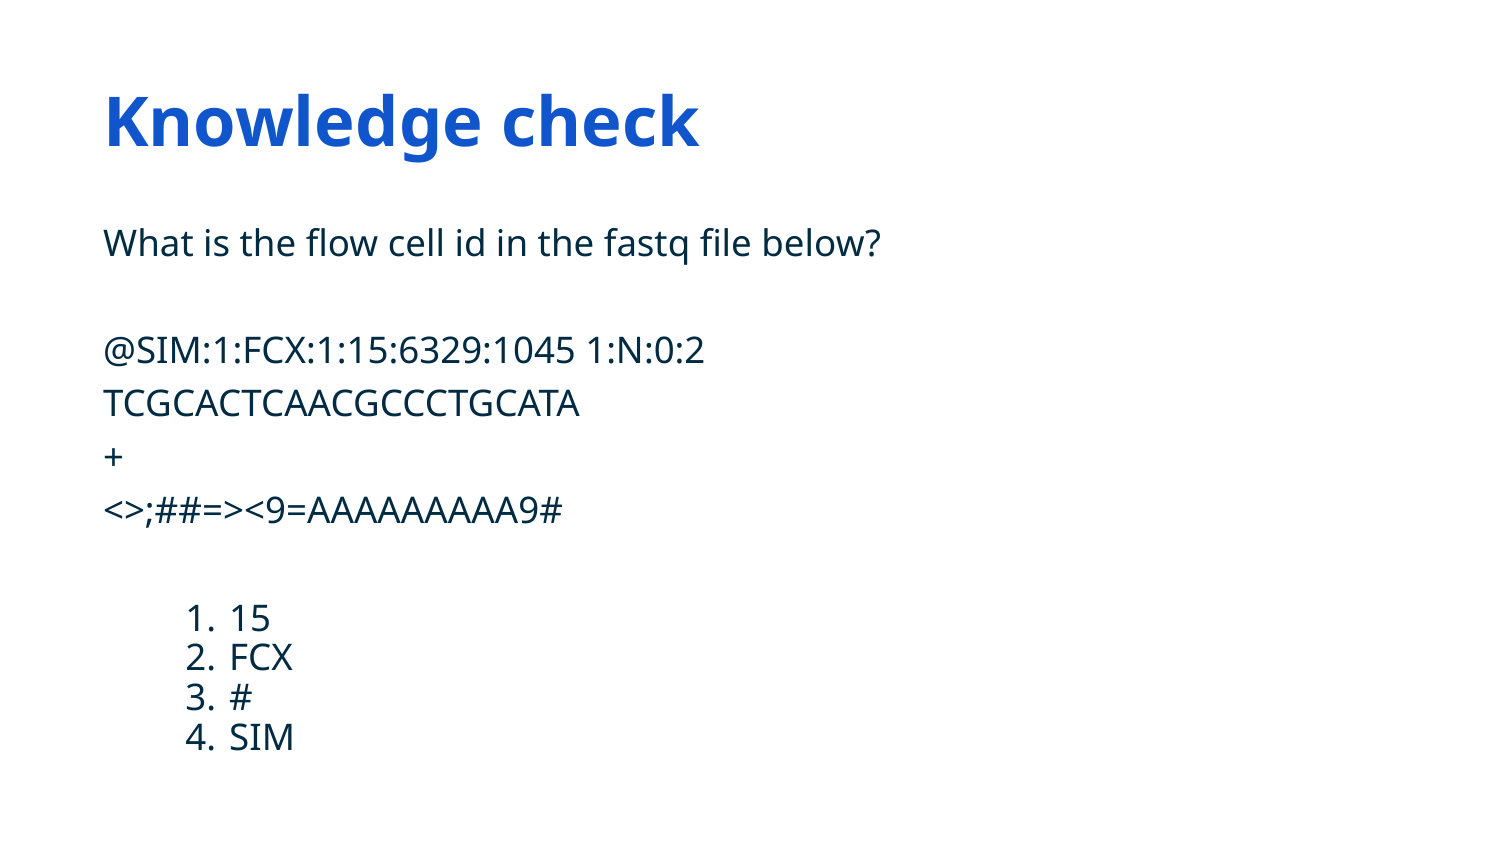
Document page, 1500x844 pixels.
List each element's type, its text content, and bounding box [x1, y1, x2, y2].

list What is the flow cell id in the fastq file below? @SIM:1:FCX:1:15:6329:1045 1:N:0:2 TCGCACTCAACGCCCTGCATA + <>;##=><9=AAAAAAAAA9# 15 FCX # SIM [103, 224, 1397, 760]
title Knowledge check [103, 87, 1397, 208]
